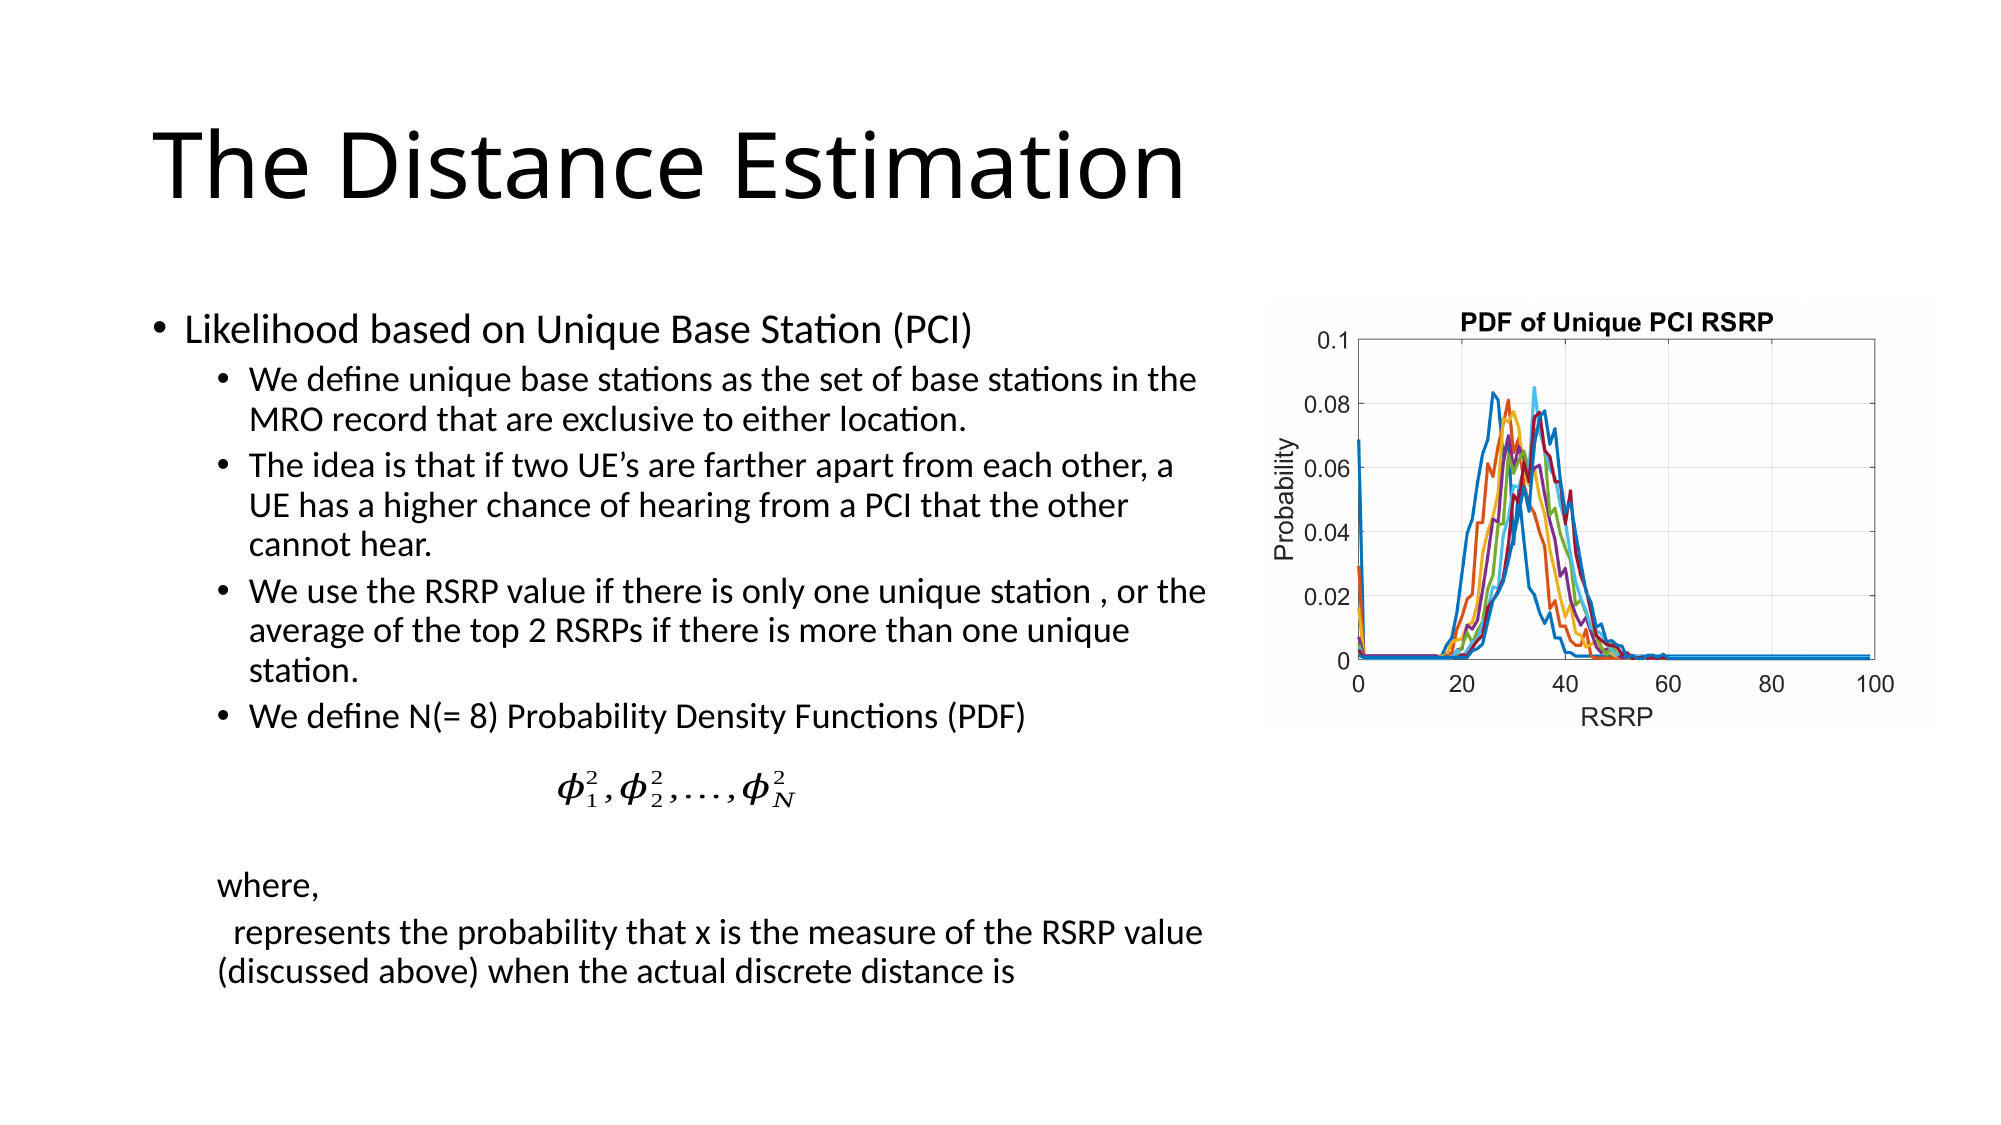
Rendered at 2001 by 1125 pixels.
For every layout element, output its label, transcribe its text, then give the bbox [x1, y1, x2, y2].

title The Distance Estimation [137, 59, 1863, 278]
picture [1266, 299, 1939, 732]
